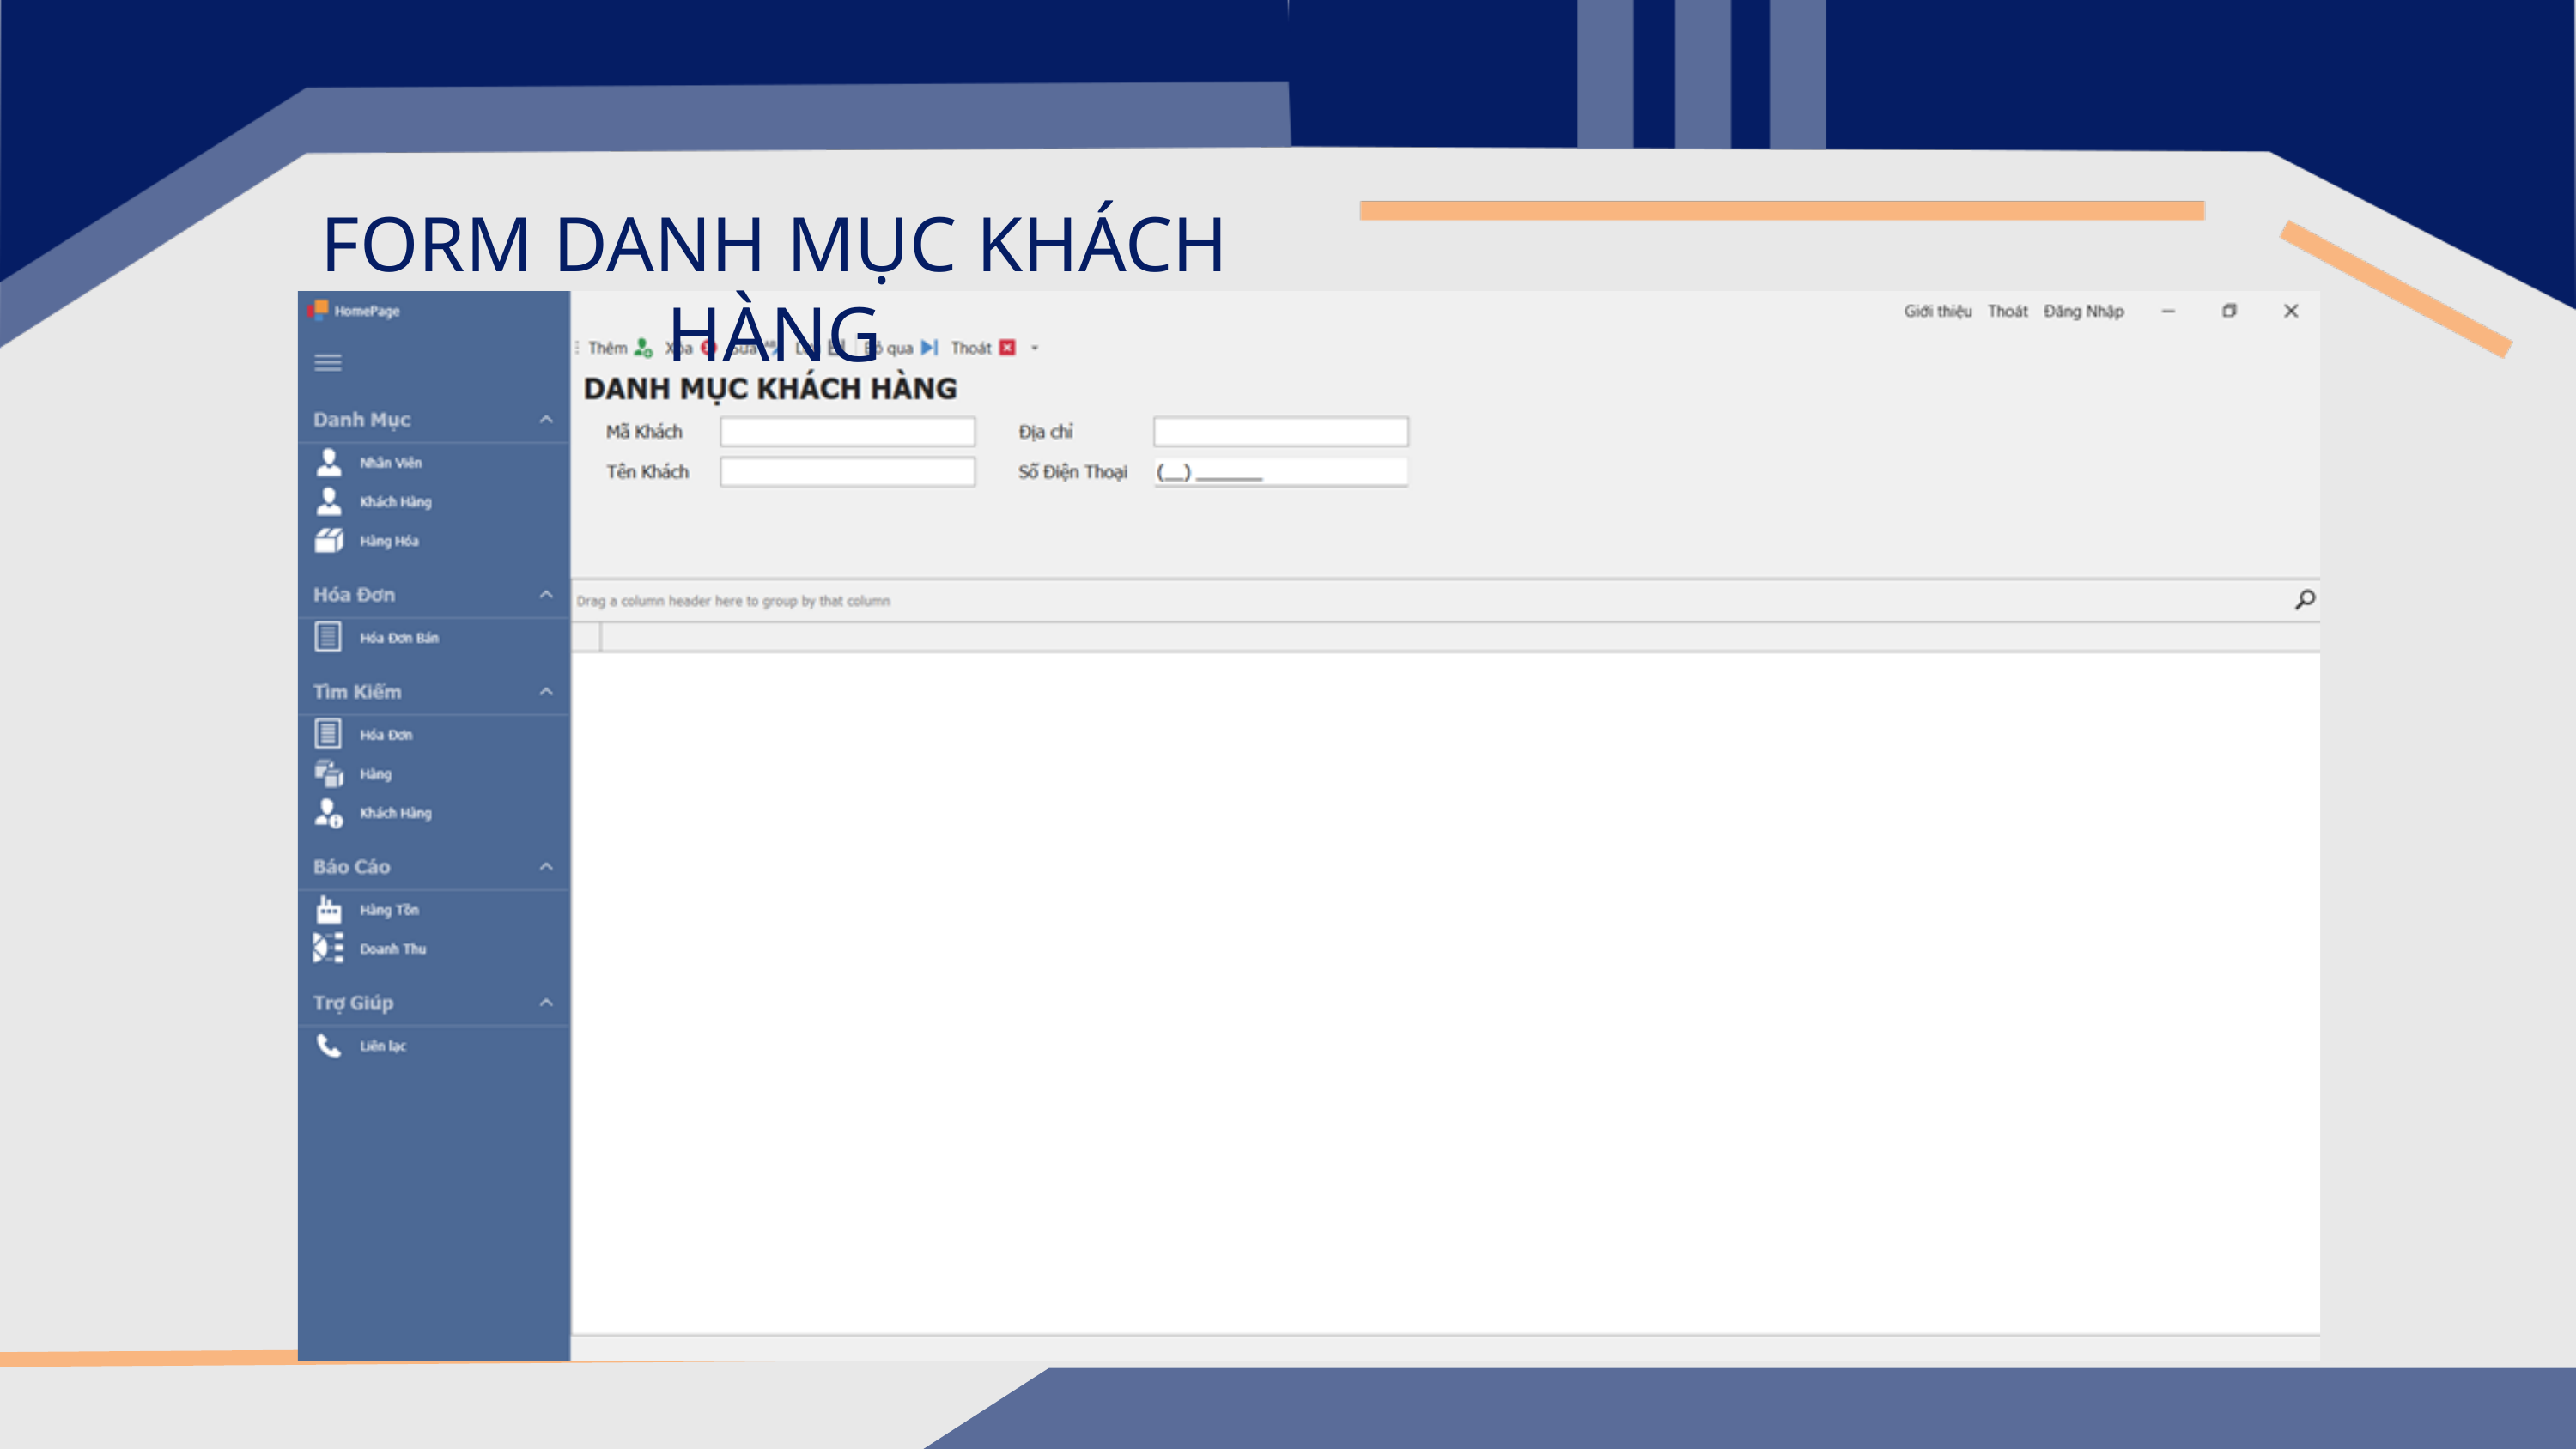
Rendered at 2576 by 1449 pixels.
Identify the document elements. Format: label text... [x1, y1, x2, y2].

text_box FORM DANH MỤC KHÁCH HÀNG [261, 196, 1288, 378]
text_box [0, 0, 2576, 359]
text_box [297, 291, 2321, 1361]
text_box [682, 1367, 2576, 1449]
